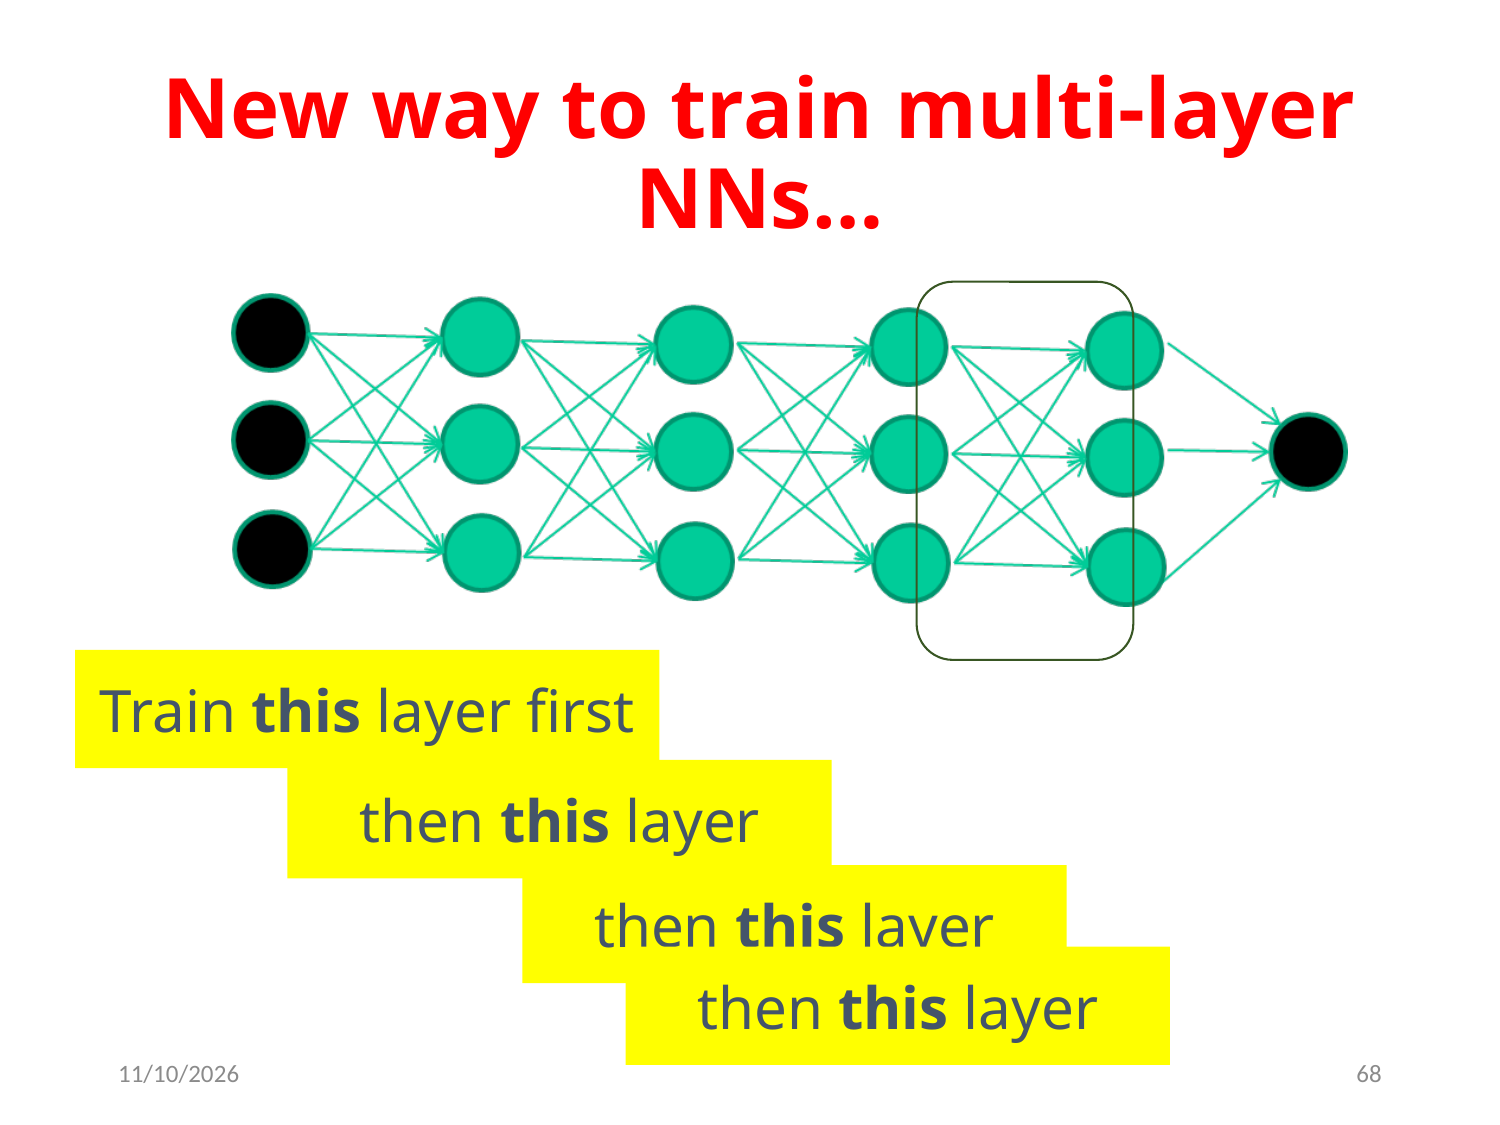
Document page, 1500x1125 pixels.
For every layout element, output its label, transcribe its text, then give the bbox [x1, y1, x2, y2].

text_box then this layer [625, 946, 1170, 1065]
text_box then this layer [522, 865, 1067, 984]
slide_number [103, 1042, 441, 1103]
title New way to train multi-layer NNs… [32, 50, 1487, 264]
picture [231, 293, 1348, 607]
slide_number 68 [1059, 1042, 1397, 1103]
text_box Train this layer first [75, 649, 660, 769]
text_box [925, 280, 1125, 293]
text_box [915, 607, 1135, 661]
text_box then this layer [287, 759, 832, 879]
